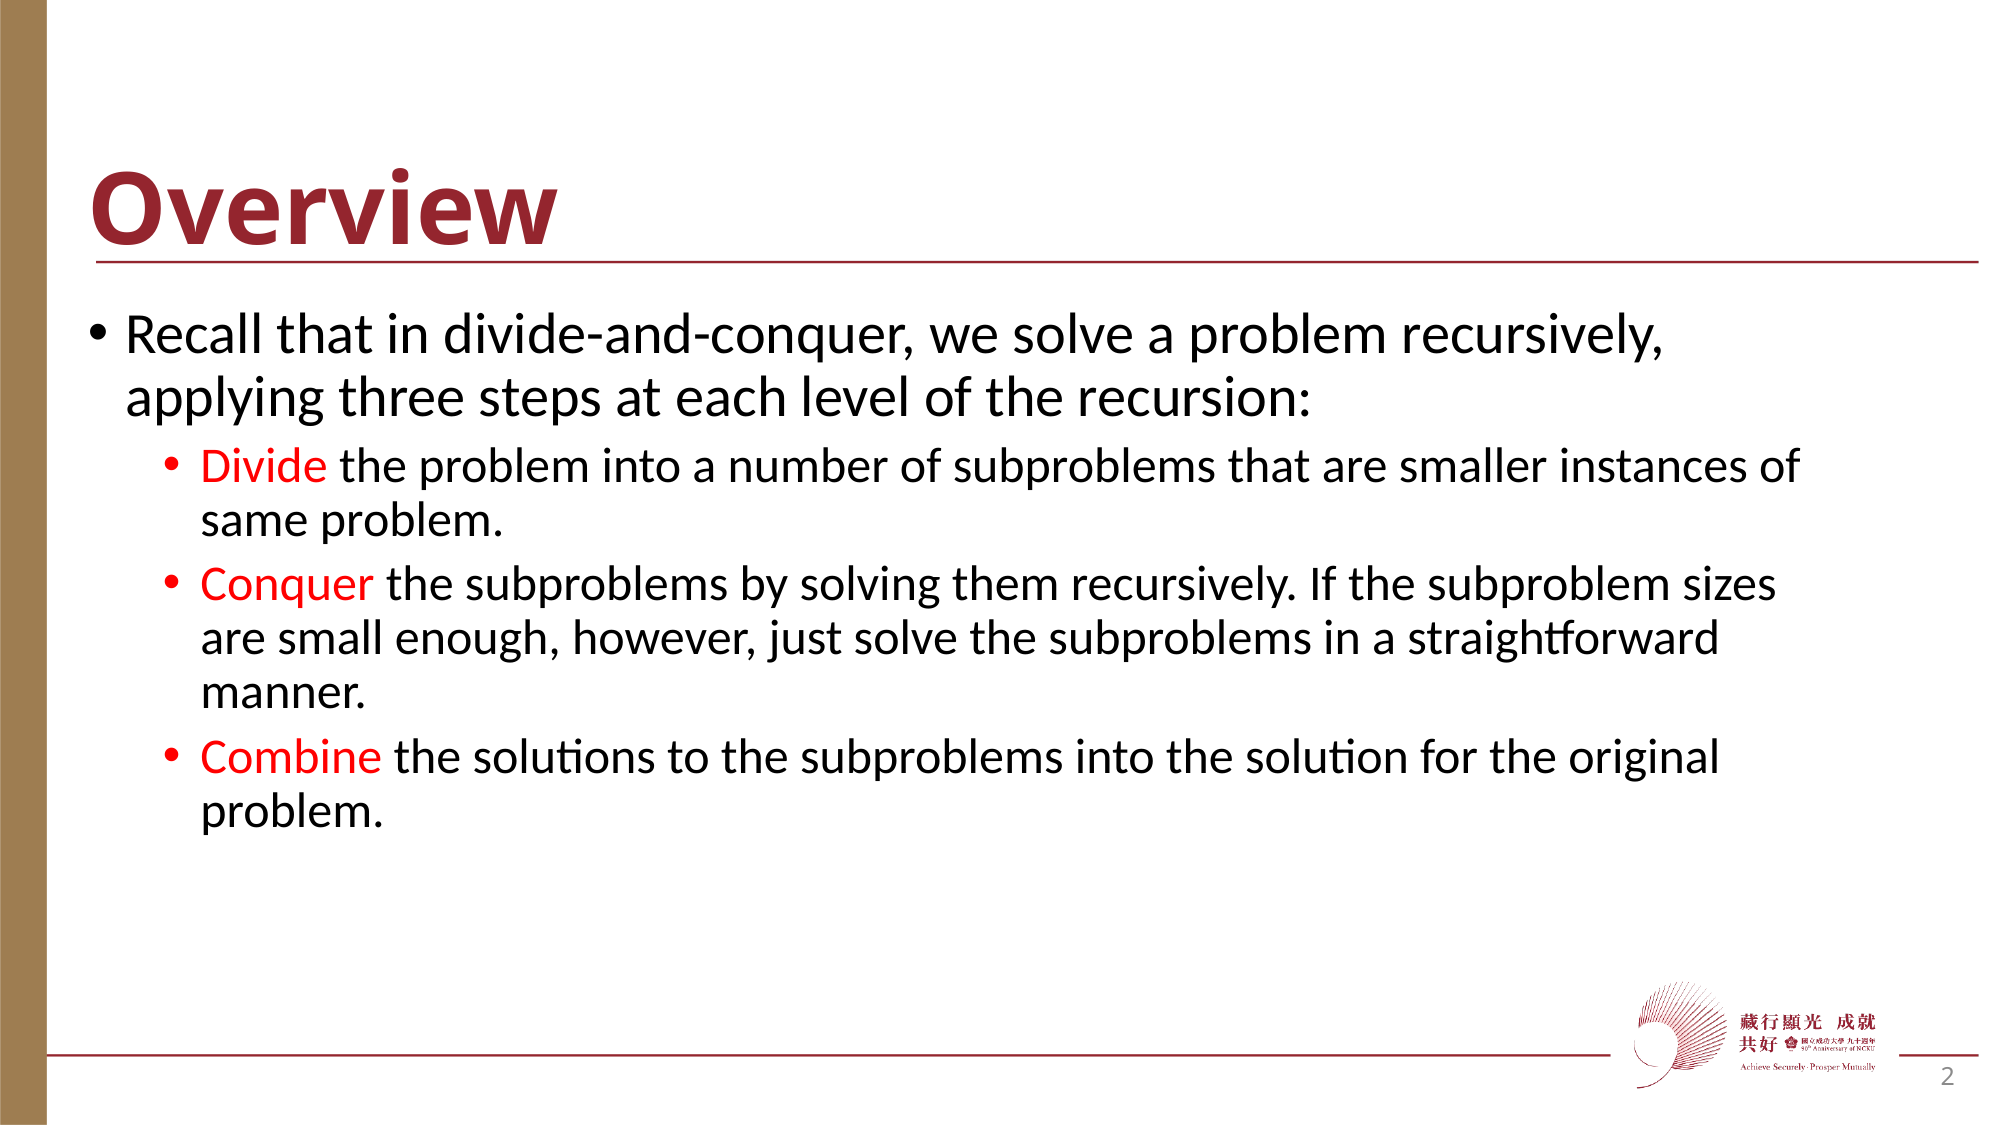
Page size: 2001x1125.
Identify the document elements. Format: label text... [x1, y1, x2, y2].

slide_number 2 [1880, 1047, 1970, 1108]
picture [0, 0, 2000, 1125]
title Overview [72, 131, 1827, 274]
list Recall that in divide-and-conquer, we solve a problem recursively, applying three steps at each level of the recursion: Divide the problem into a number of subproblems that are smaller instances of same problem. Conquer the subproblems by solving them recursively. If the subproblem sizes are small enough, however, just solve the subproblems in a straightforward manner. Combine the solutions to the subproblems into the solution for the original problem. [72, 295, 1827, 948]
